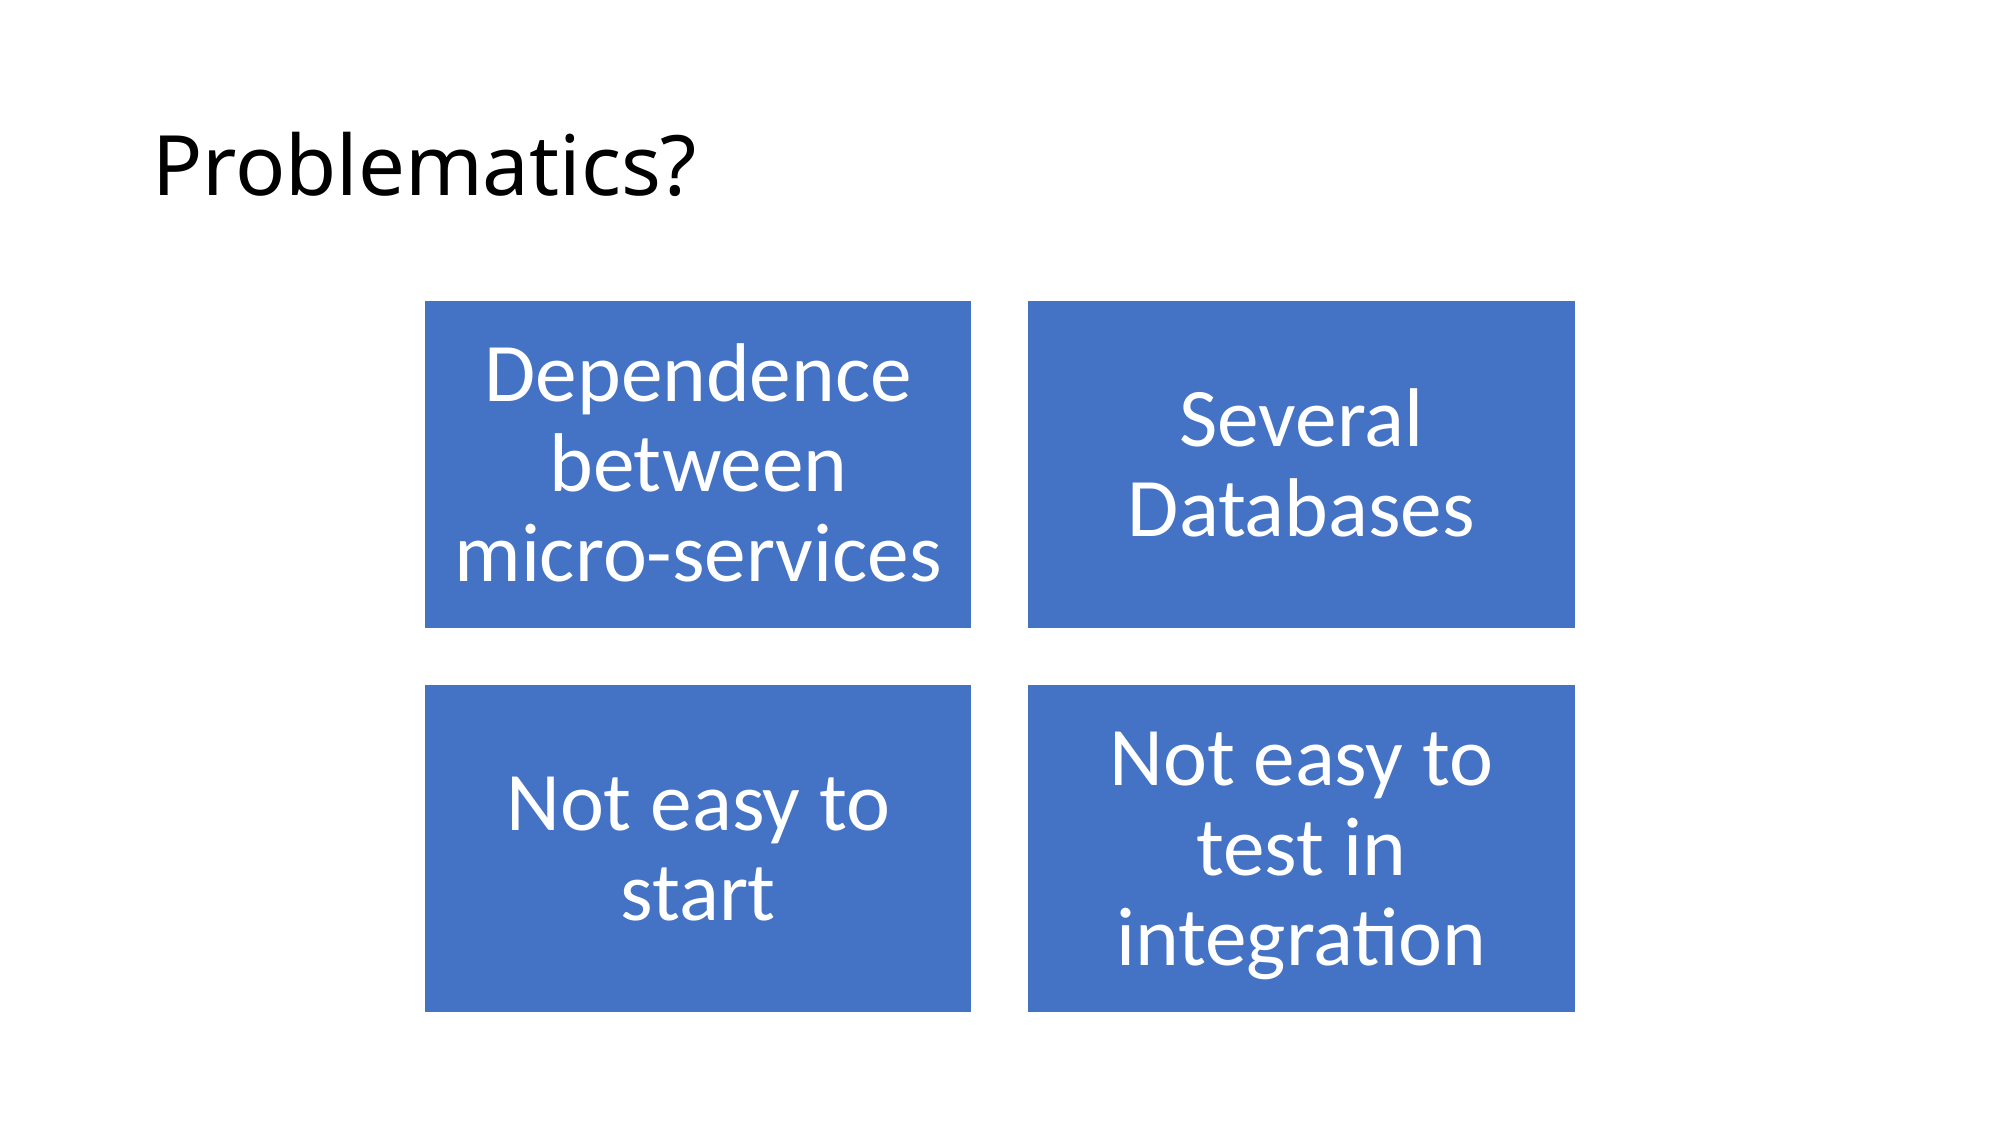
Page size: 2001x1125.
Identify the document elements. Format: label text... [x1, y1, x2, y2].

title Problematics? [137, 59, 1863, 278]
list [137, 299, 1863, 1014]
